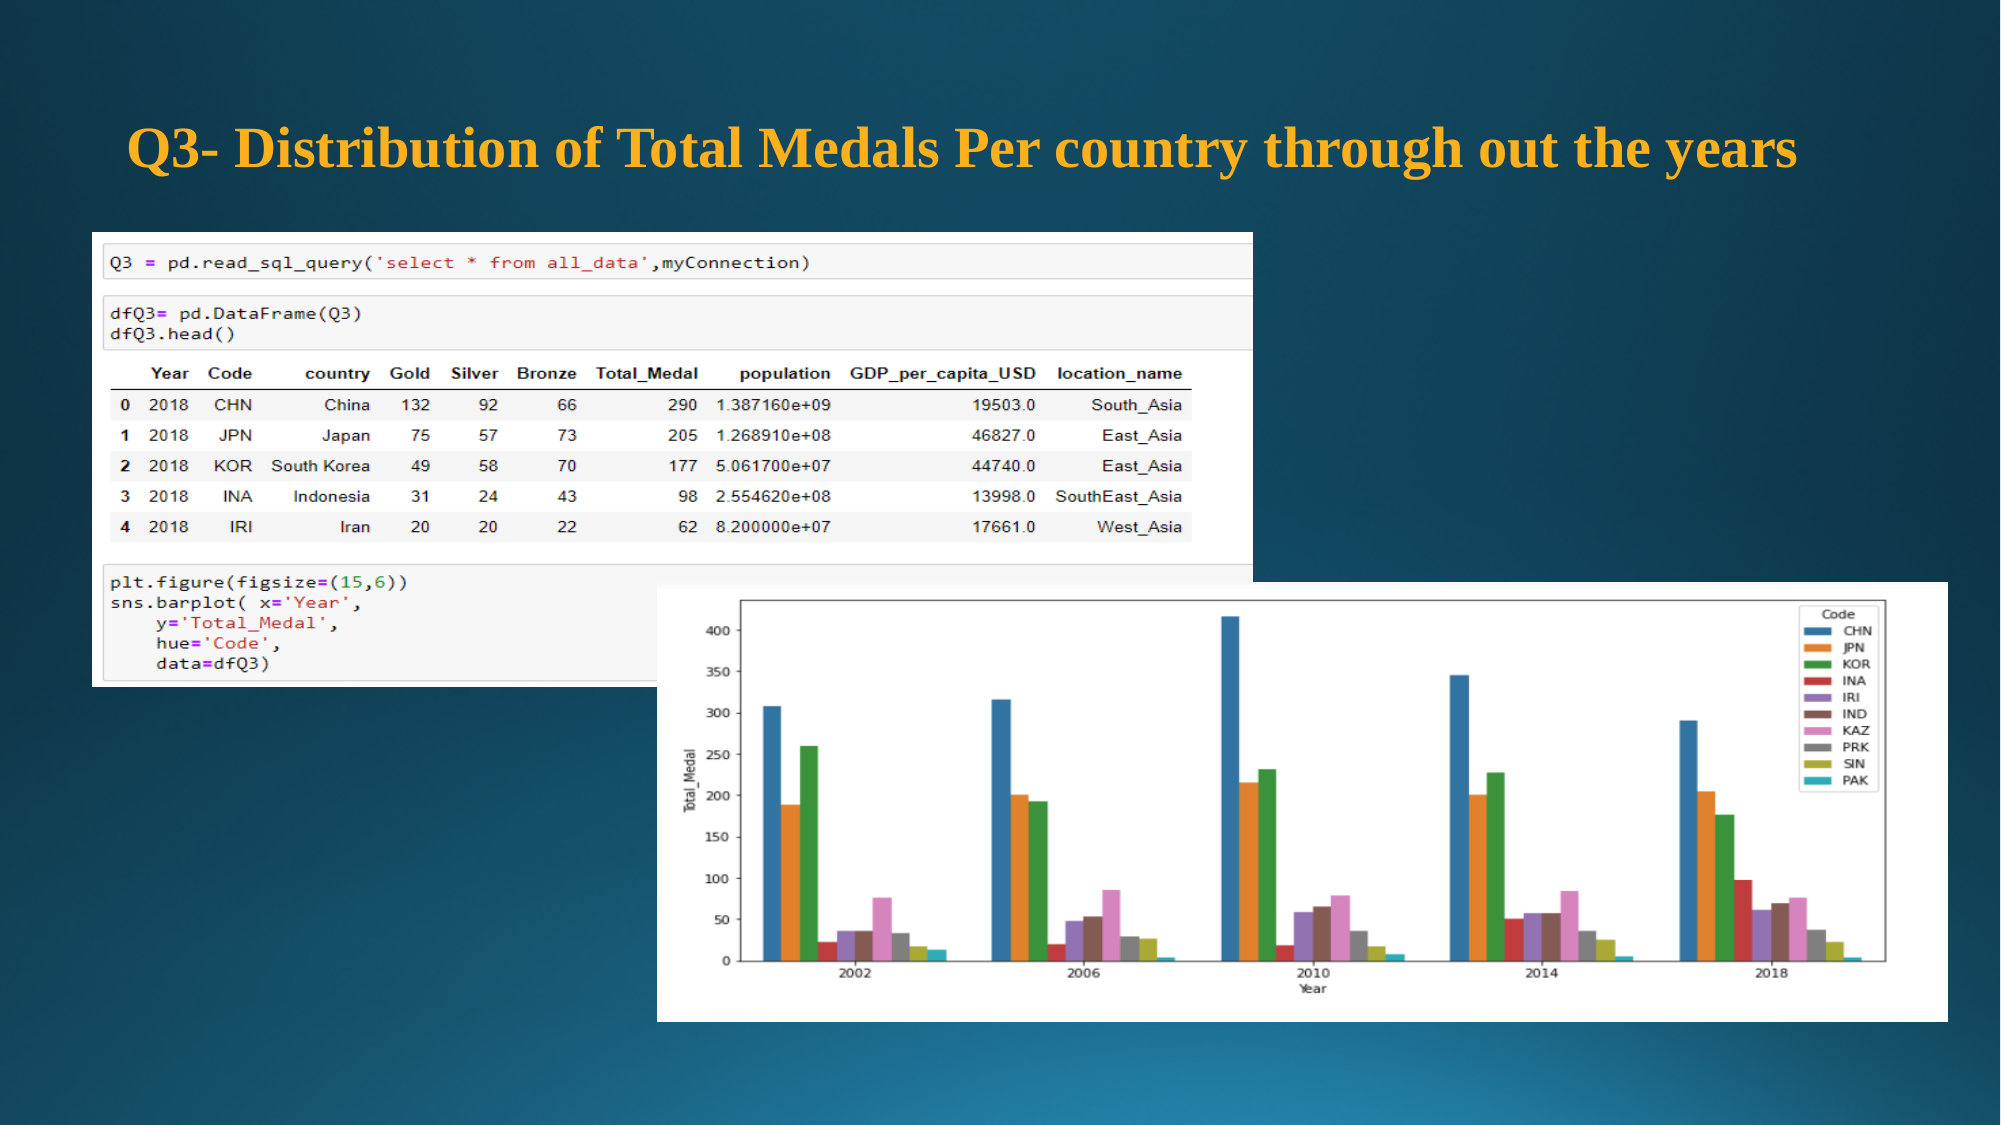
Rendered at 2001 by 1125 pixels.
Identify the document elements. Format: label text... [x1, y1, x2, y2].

text_box Q3- Distribution of Total Medals Per country through out the years [92, 75, 1820, 212]
picture [0, 0, 2001, 1125]
